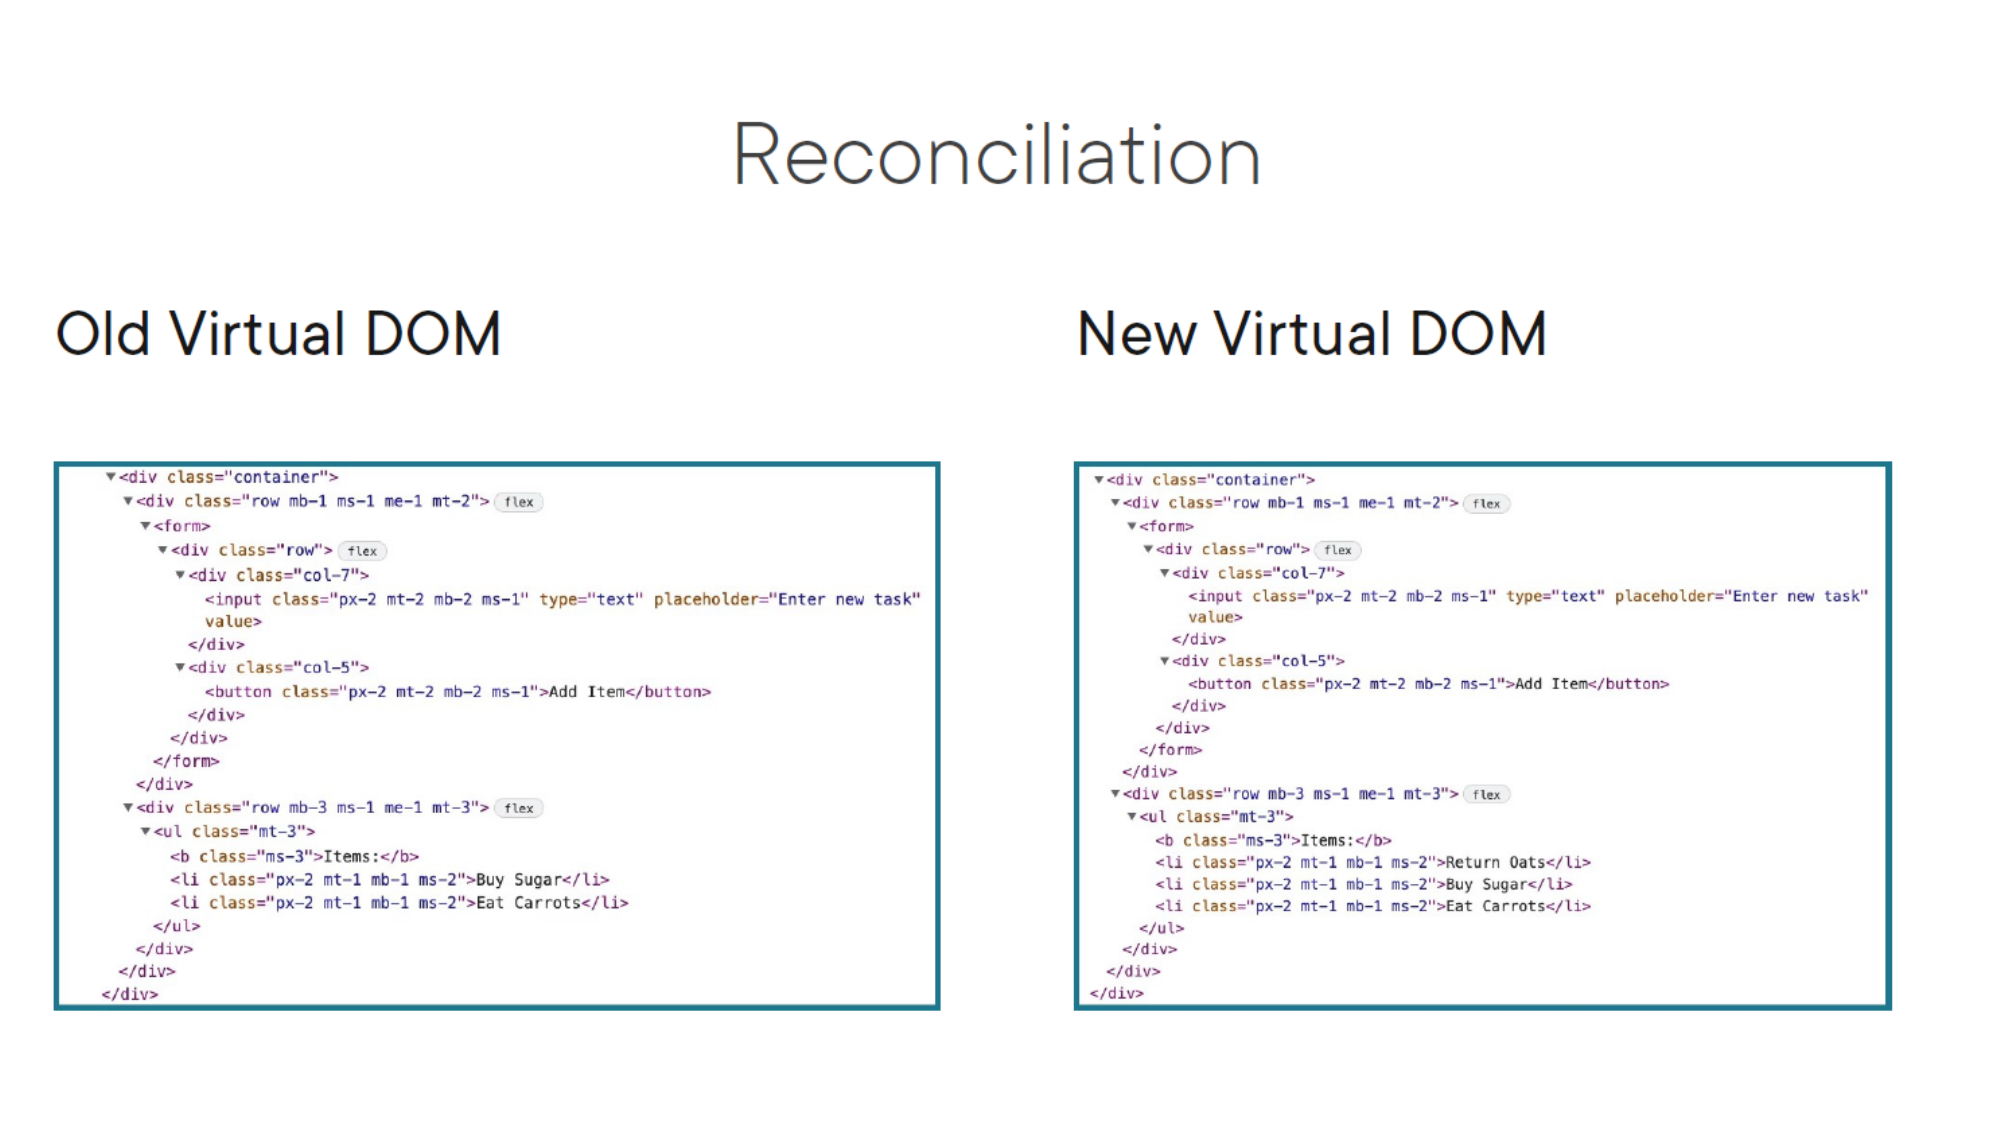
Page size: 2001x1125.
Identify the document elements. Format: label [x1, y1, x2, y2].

picture [0, 71, 2000, 1054]
